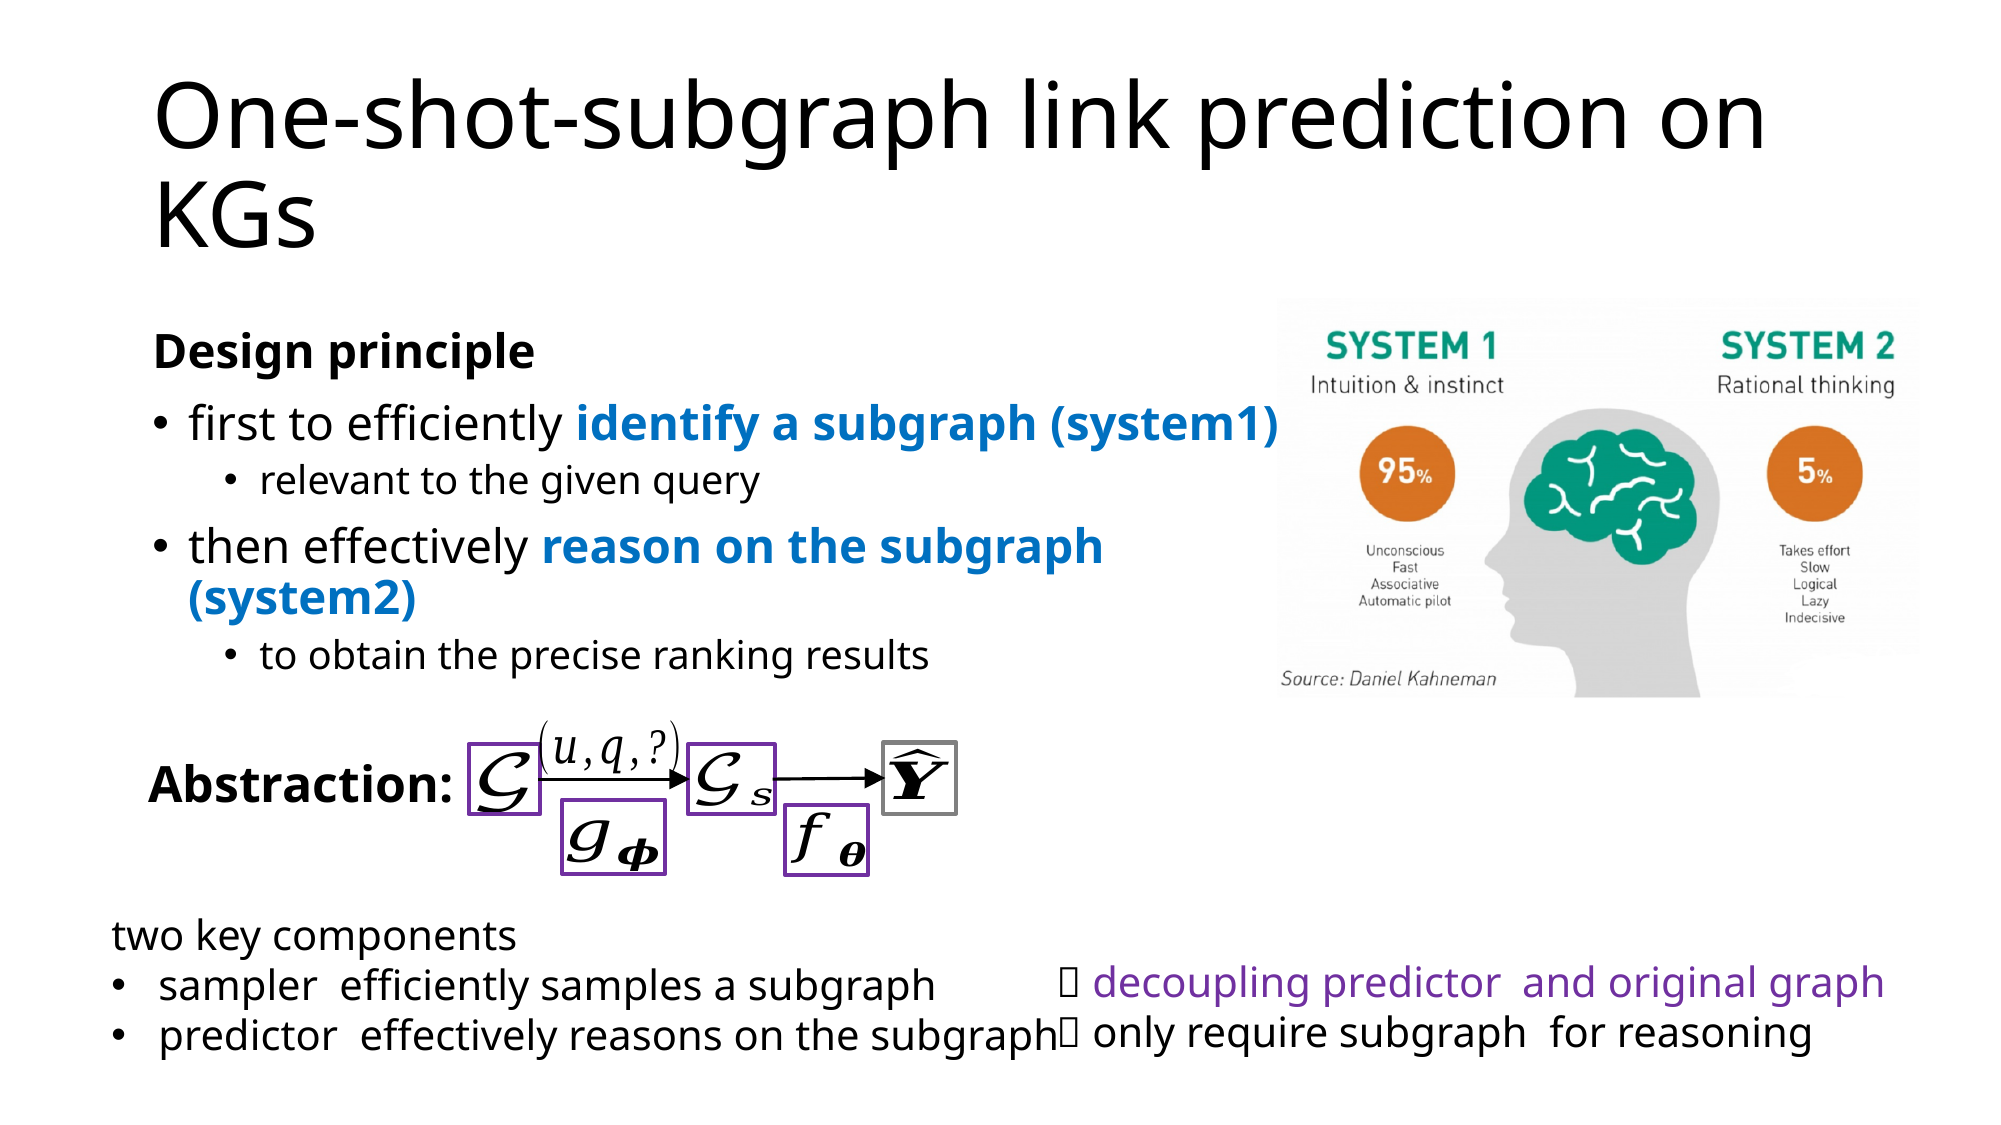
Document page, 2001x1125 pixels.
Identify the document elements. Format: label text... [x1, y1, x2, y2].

text_box Abstraction: [133, 745, 469, 820]
title One-shot-subgraph link prediction on KGs [137, 59, 1863, 278]
list Design principle first to efficiently identify a subgraph (system1) relevant to the given query then effectively reason on the subgraph (system2) to obtain the precise ranking results [137, 320, 1277, 690]
picture [1277, 298, 1920, 711]
